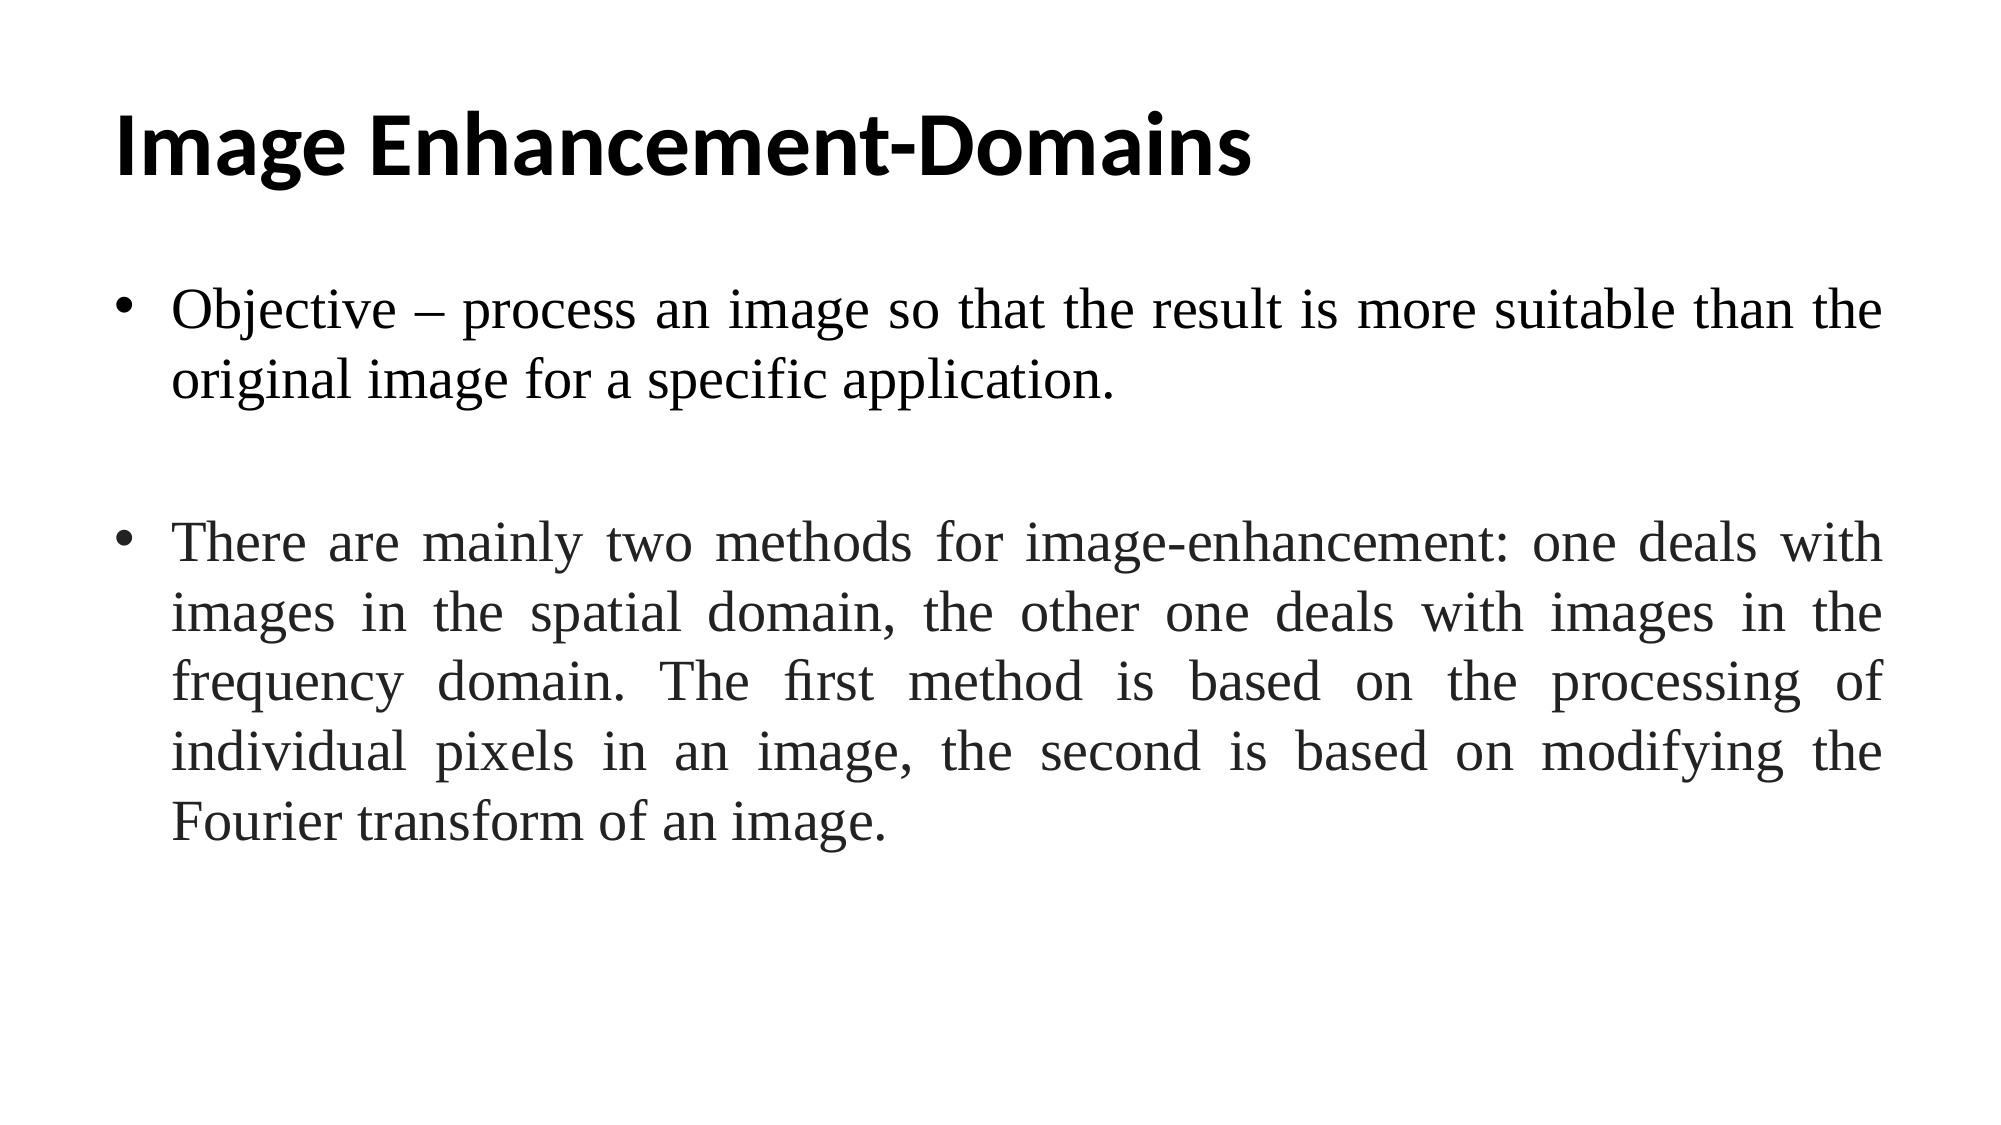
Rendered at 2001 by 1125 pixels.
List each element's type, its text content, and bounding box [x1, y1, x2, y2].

list Objective – process an image so that the result is more suitable than the original image for a specific application. There are mainly two methods for image-enhancement: one deals with images in the spatial domain, the other one deals with images in the frequency domain. The ﬁrst method is based on the processing of individual pixels in an image, the second is based on modifying the Fourier transform of an image. [99, 262, 1900, 1005]
title Image Enhancement-Domains [99, 45, 1900, 233]
